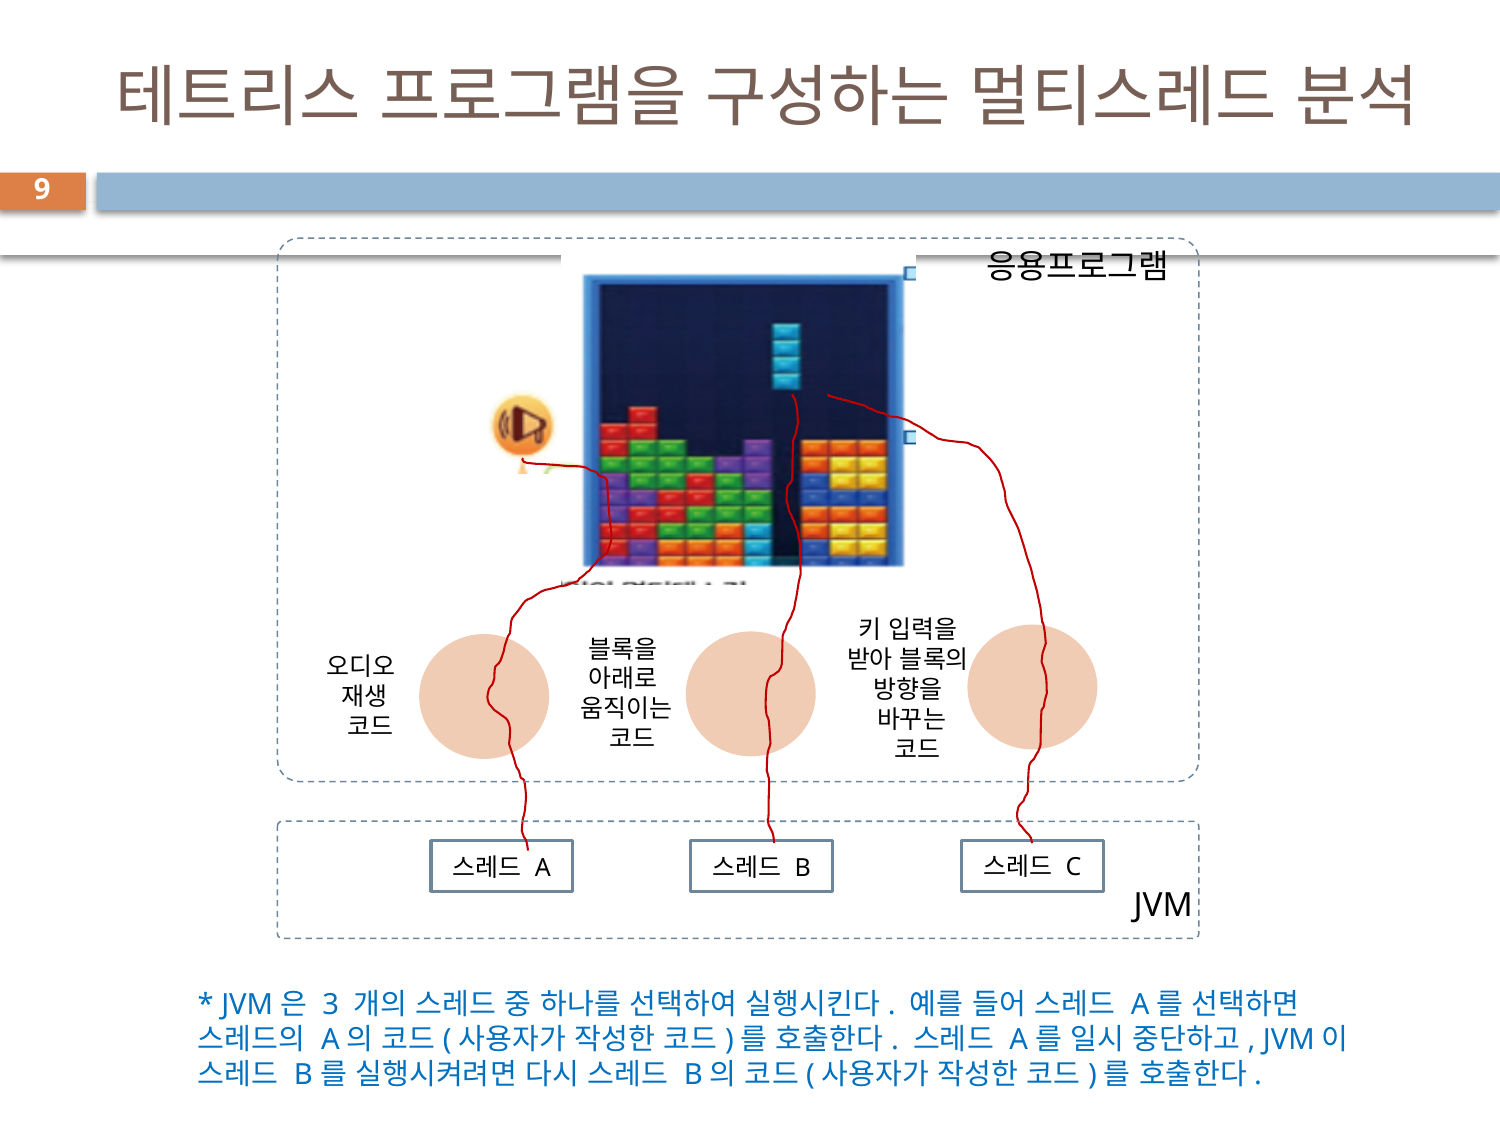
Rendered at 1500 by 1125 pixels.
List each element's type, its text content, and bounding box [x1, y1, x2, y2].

text_box [275, 236, 1201, 784]
text_box JVM [1118, 875, 1208, 931]
text_box [766, 782, 777, 821]
slide_number 9 [0, 170, 87, 211]
text_box [275, 819, 1201, 940]
text_box * JVM은 3 개의 스레드 중 하나를 선택하여 실행시킨다. 예를 들어 스레드 A를 선택하면 스레드의 A의 코드(사용자가 작성한 코드)를 호출한다. 스레드 A를 일시 중단하고, JVM이 스레드 B를 실행시켜려면 다시 스레드 B의 코드(사용자가 작성한 코드)를 호출한다. [182, 978, 1400, 1098]
text_box 응용프로그램 [971, 238, 1185, 293]
picture [469, 249, 916, 585]
title 테트리스 프로그램을 구성하는 멀티스레드 분석 [100, 37, 1438, 149]
text_box [1005, 782, 1030, 821]
text_box [521, 784, 528, 819]
